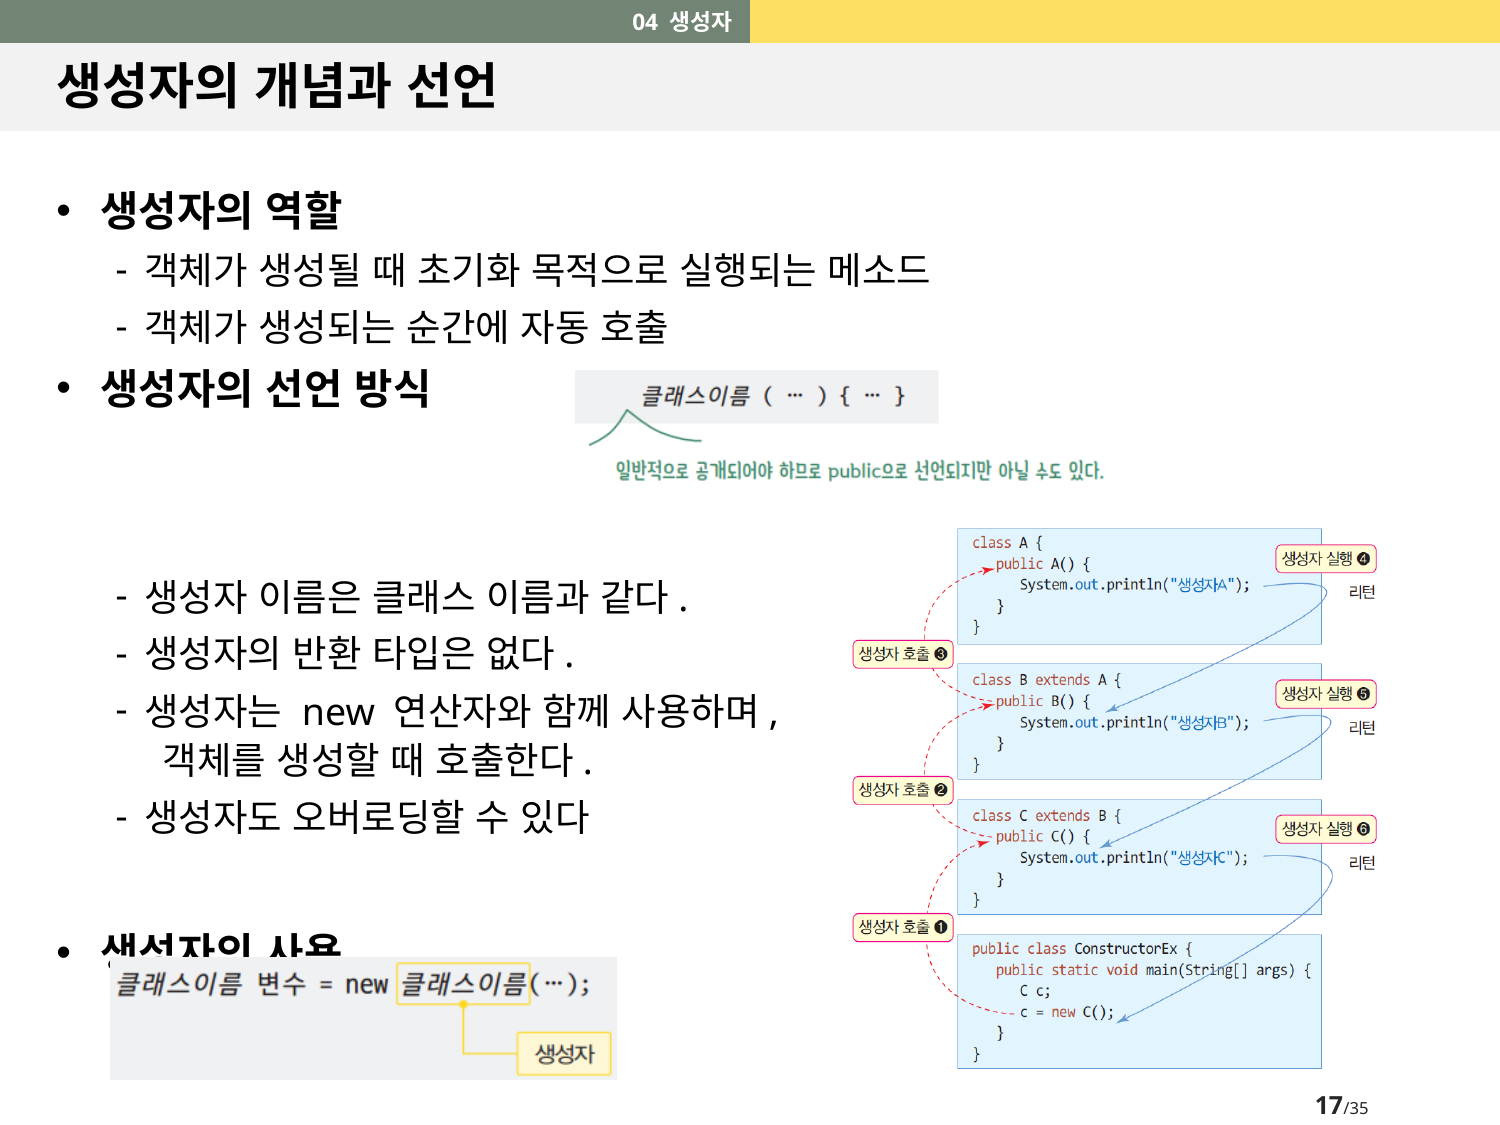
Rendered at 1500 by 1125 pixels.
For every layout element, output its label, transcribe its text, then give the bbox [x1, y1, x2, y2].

list 04 생성자 [0, 0, 748, 43]
picture [840, 520, 1389, 1081]
picture [575, 370, 1108, 489]
title 생성자의 개념과 선언 [41, 42, 1459, 128]
list 생성자의 역할 객체가 생성될 때 초기화 목적으로 실행되는 메소드 객체가 생성되는 순간에 자동 호출 생성자의 선언 방식 생성자 이름은 클래스 이름과 같다. 생성자의 반환 타입은 없다. 생성자는 new 연산자와 함께 사용하며, 객체를 생성할 때 호출한다. 생성자도 오버로딩할 수 있다 생성자의 사용 [41, 172, 1401, 1048]
picture [110, 957, 617, 1081]
